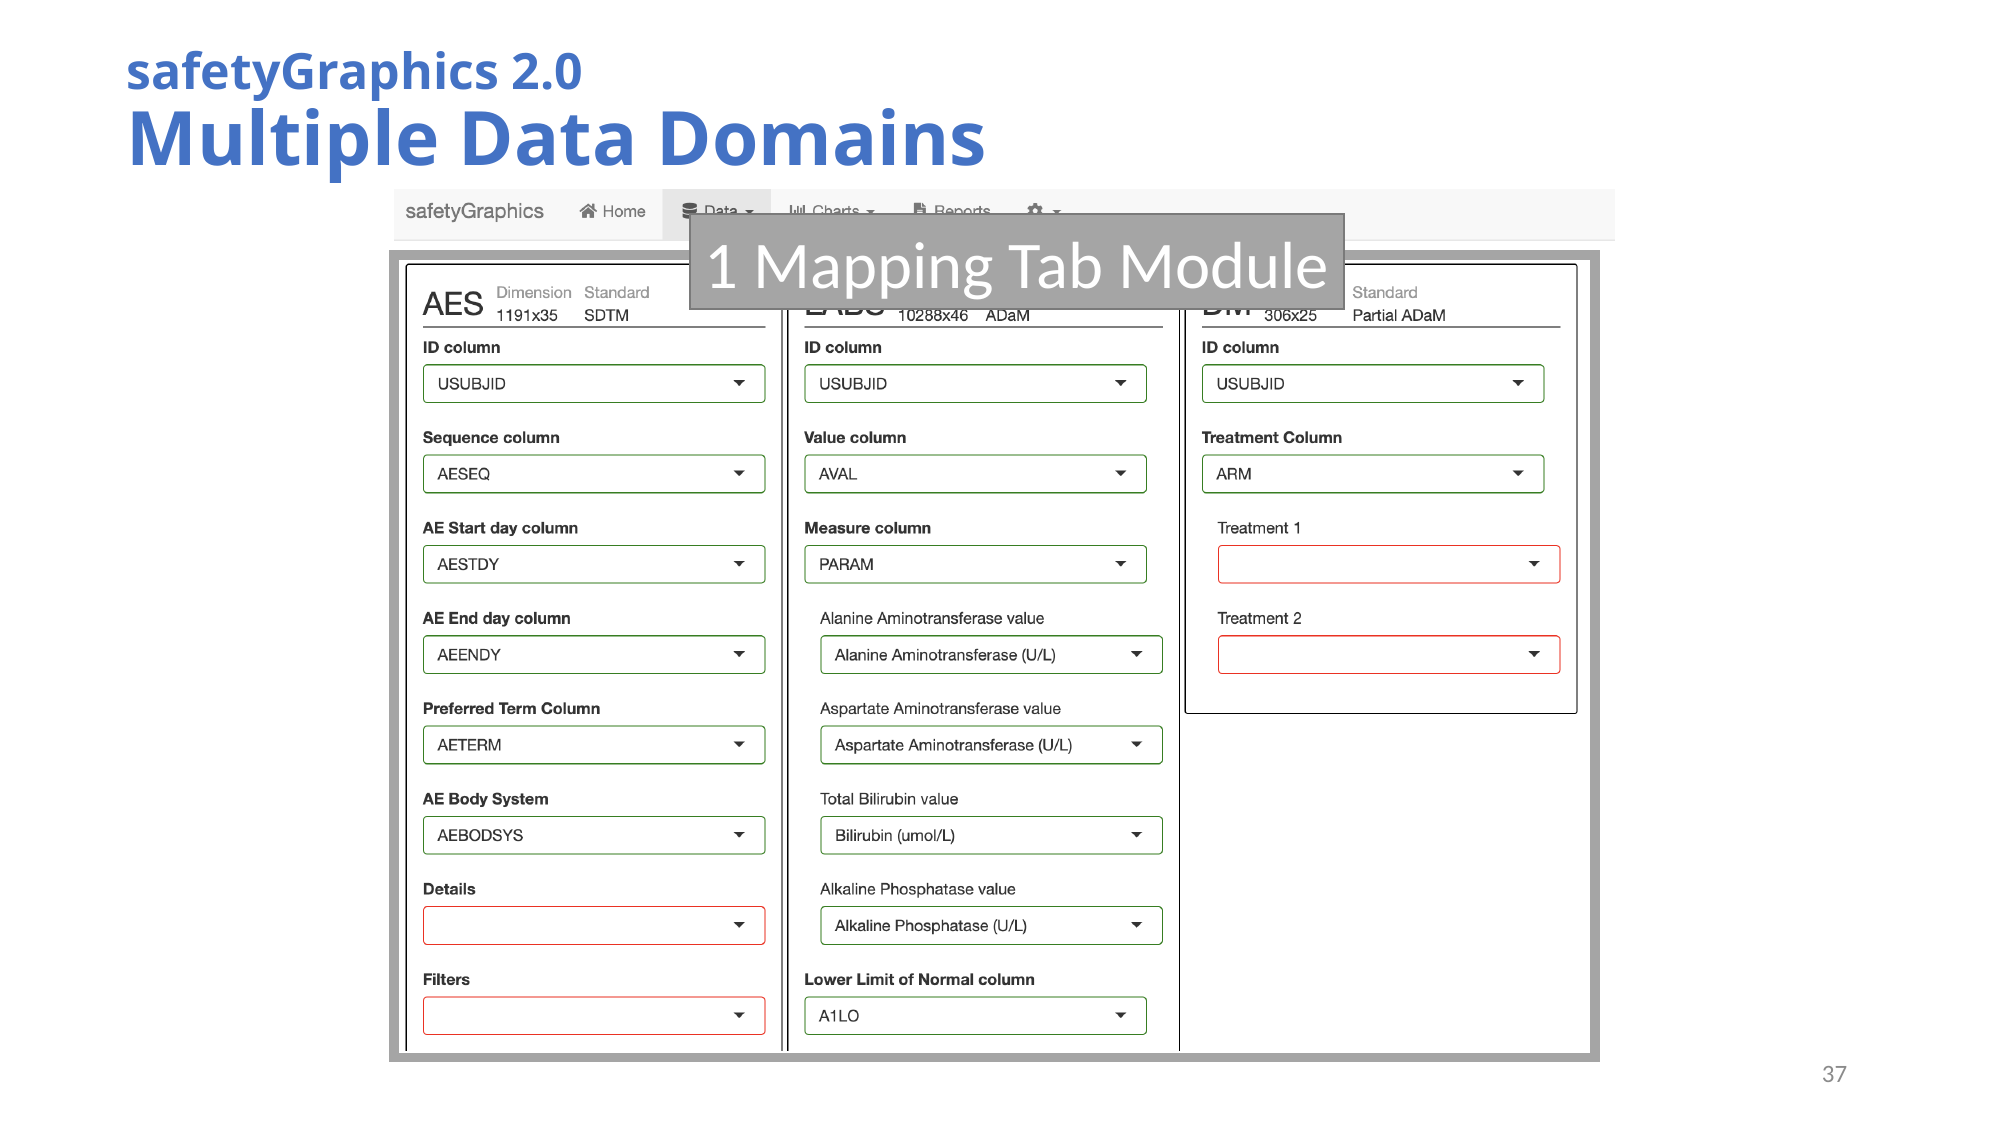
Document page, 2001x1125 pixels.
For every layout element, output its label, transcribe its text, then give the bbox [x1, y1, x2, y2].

text_box safetyGraphics 2.0 Multiple Data Domains [111, 13, 1837, 189]
slide_number 37 [1412, 1042, 1863, 1103]
picture [393, 189, 1615, 1058]
